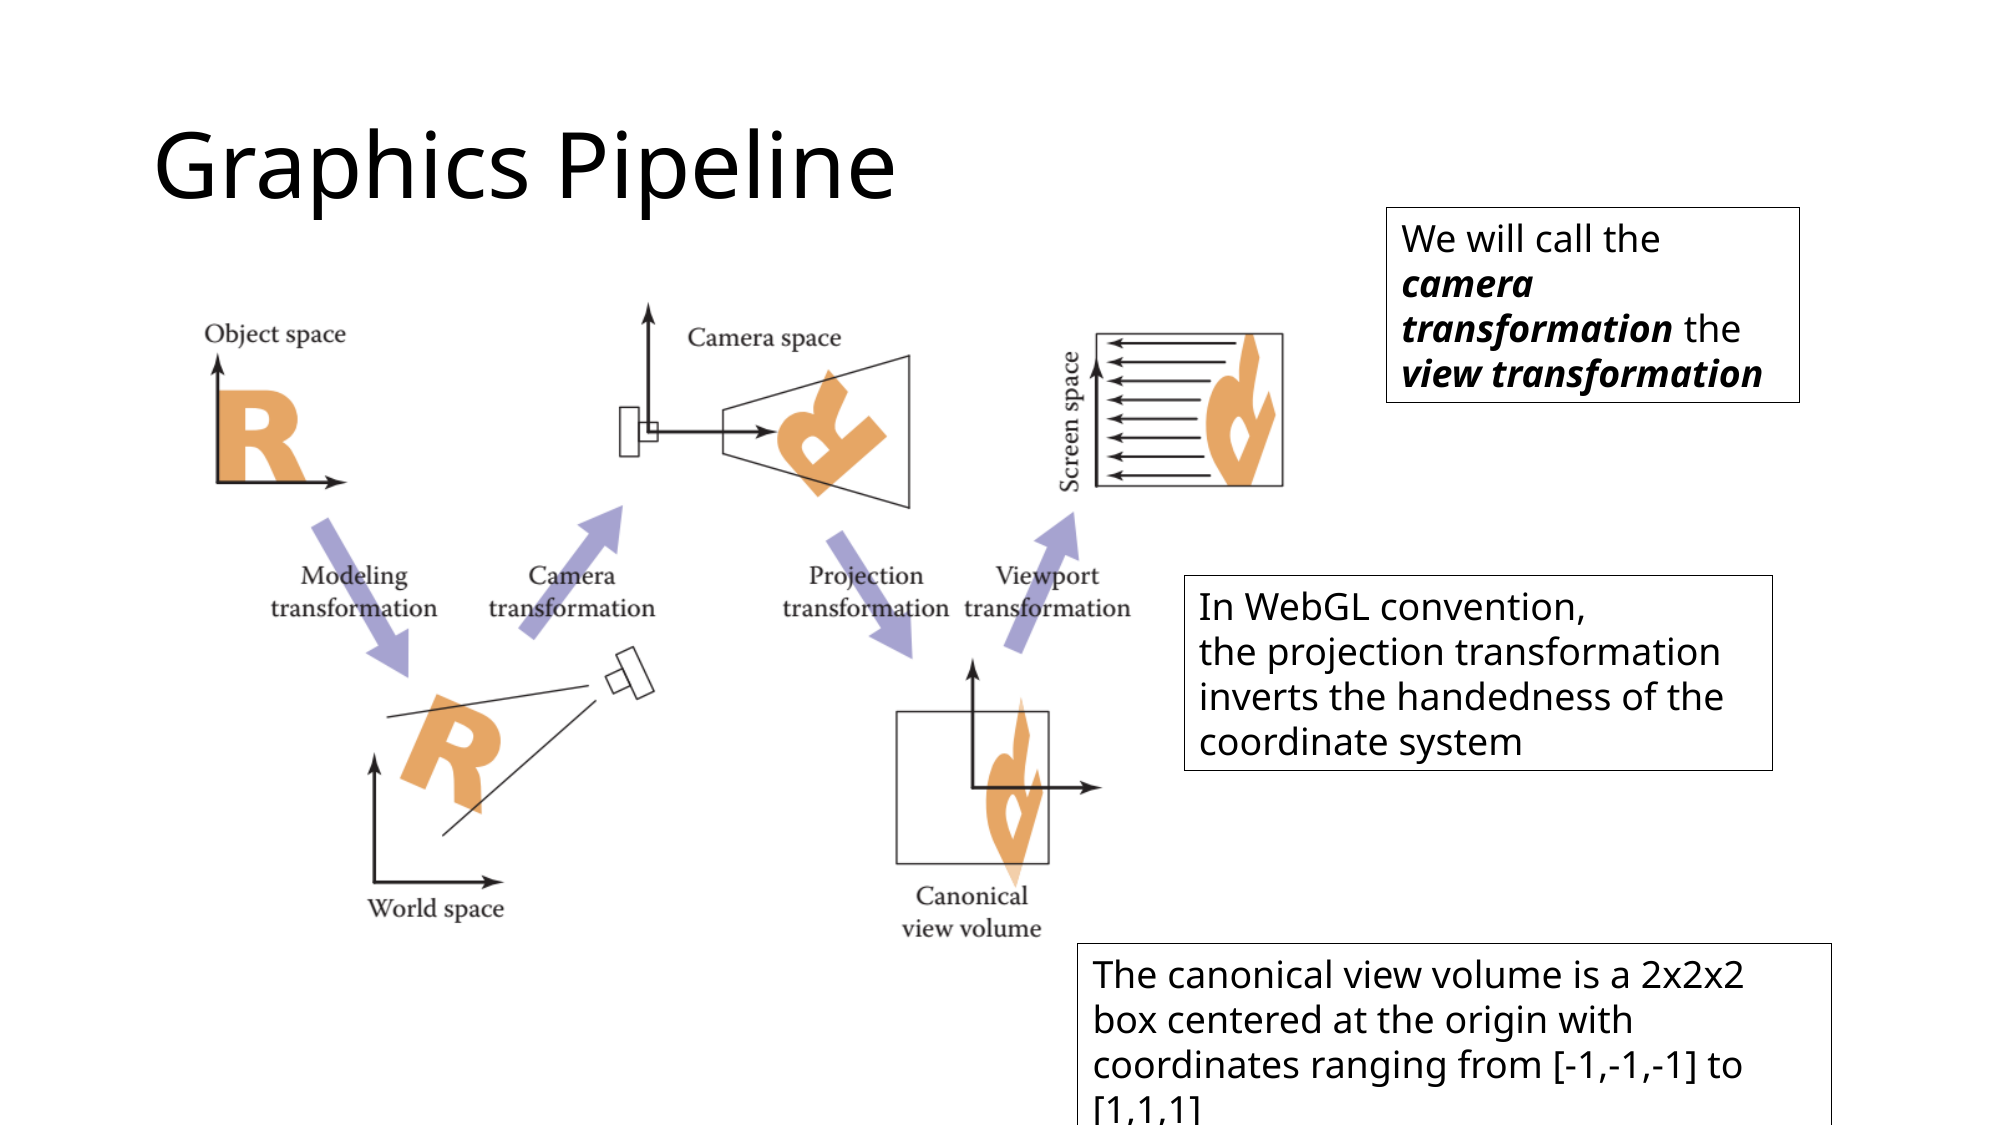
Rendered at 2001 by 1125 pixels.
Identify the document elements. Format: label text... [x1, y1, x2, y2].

title Graphics Pipeline [137, 59, 1863, 278]
picture [147, 296, 1354, 948]
text_box In WebGL convention, the projection transformation inverts the handedness of the coordinate system [1354, 575, 1773, 771]
text_box The canonical view volume is a 2x2x2 box centered at the origin with coordinates ranging from [-1,-1,-1] to [1,1,1] [1077, 943, 1832, 1125]
text_box We will call the camera transformation the view transformation [1386, 207, 1800, 403]
